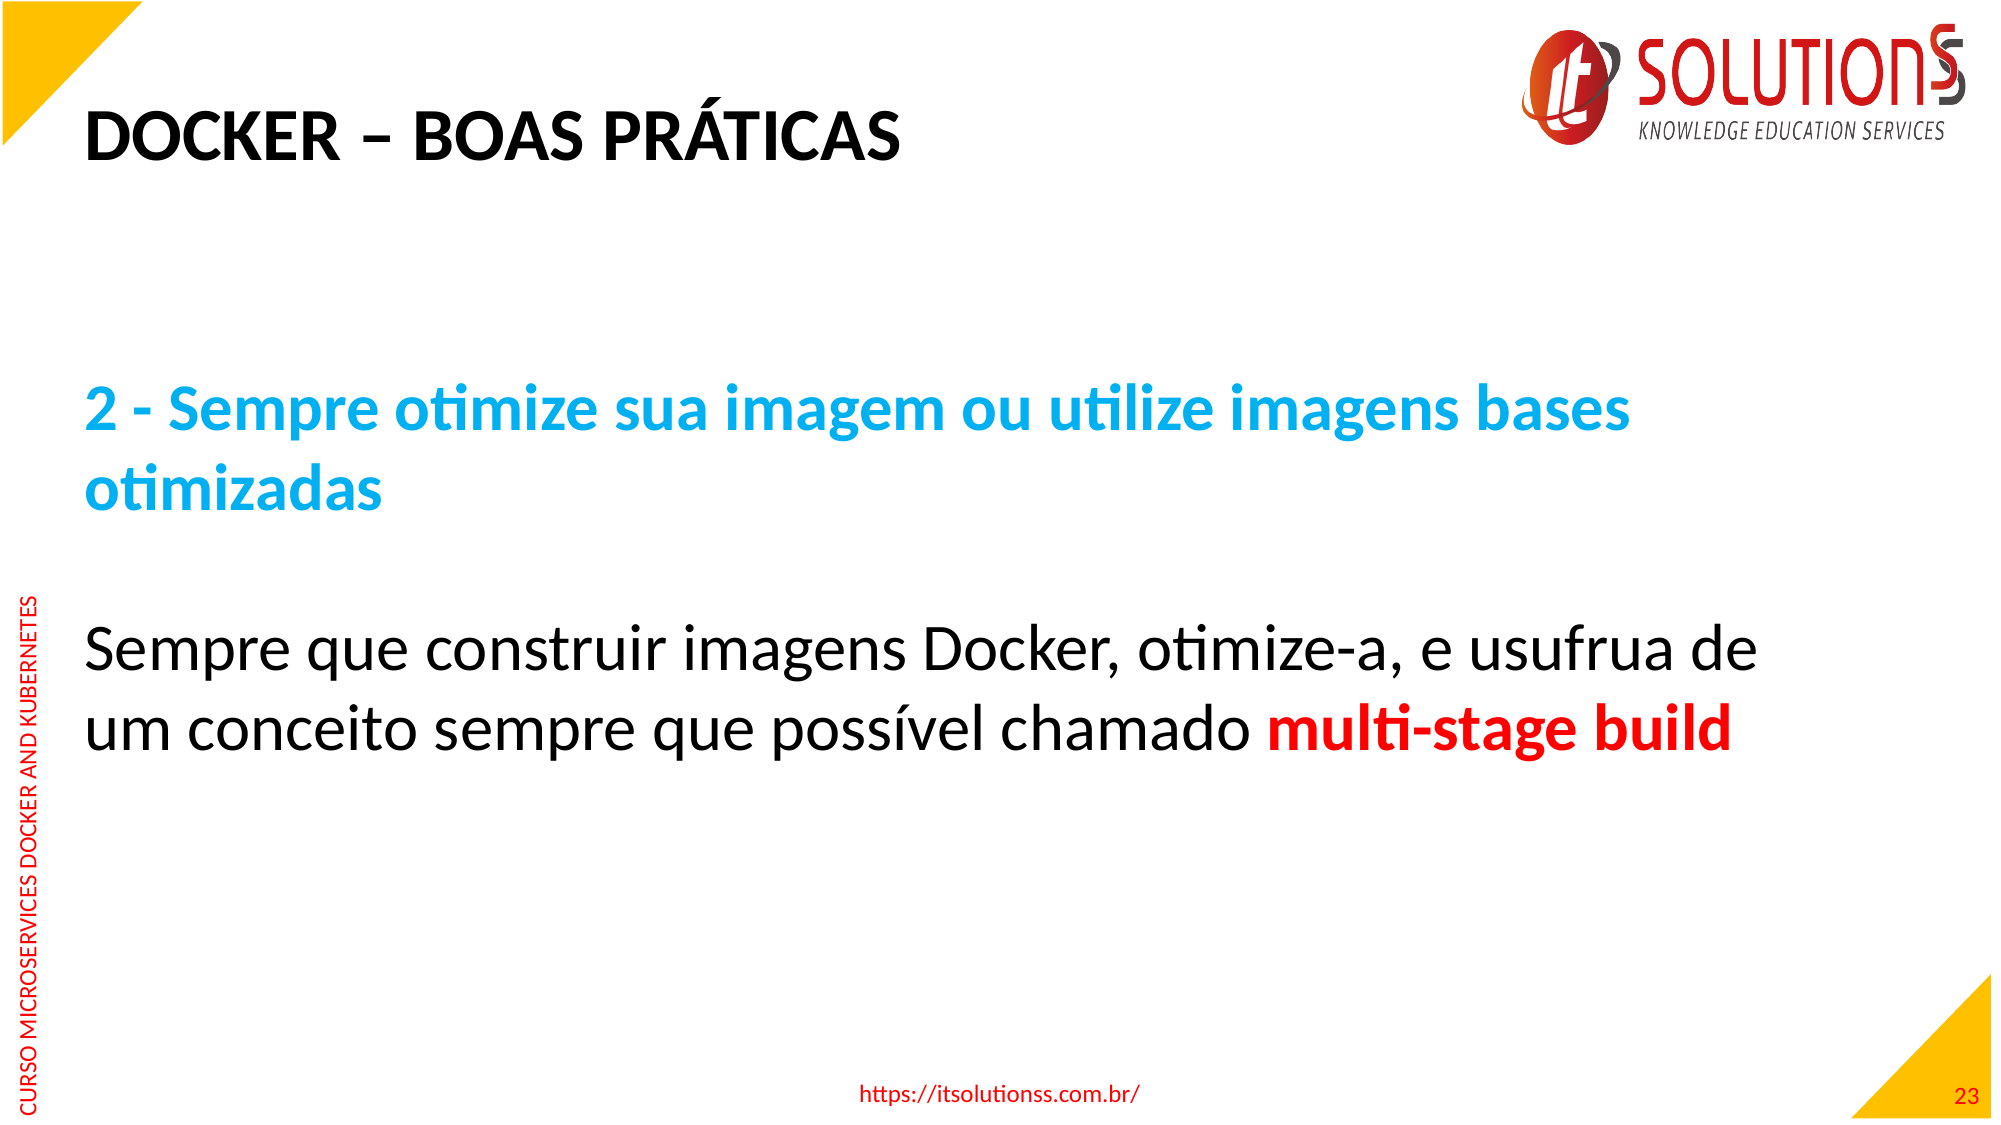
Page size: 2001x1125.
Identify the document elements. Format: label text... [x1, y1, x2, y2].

picture [1518, 22, 1969, 146]
text_box DOCKER – BOAS PRÁTICAS [69, 77, 1338, 183]
text_box 2 - Sempre otimize sua imagem ou utilize imagens bases otimizadas Sempre que construir imagens Docker, otimize-a, e usufrua de um conceito sempre que possível chamado multi-stage build [69, 356, 1873, 772]
footer https://itsolutionss.com.br/ [662, 1062, 1338, 1123]
slide_number 23 [1544, 1065, 1995, 1125]
